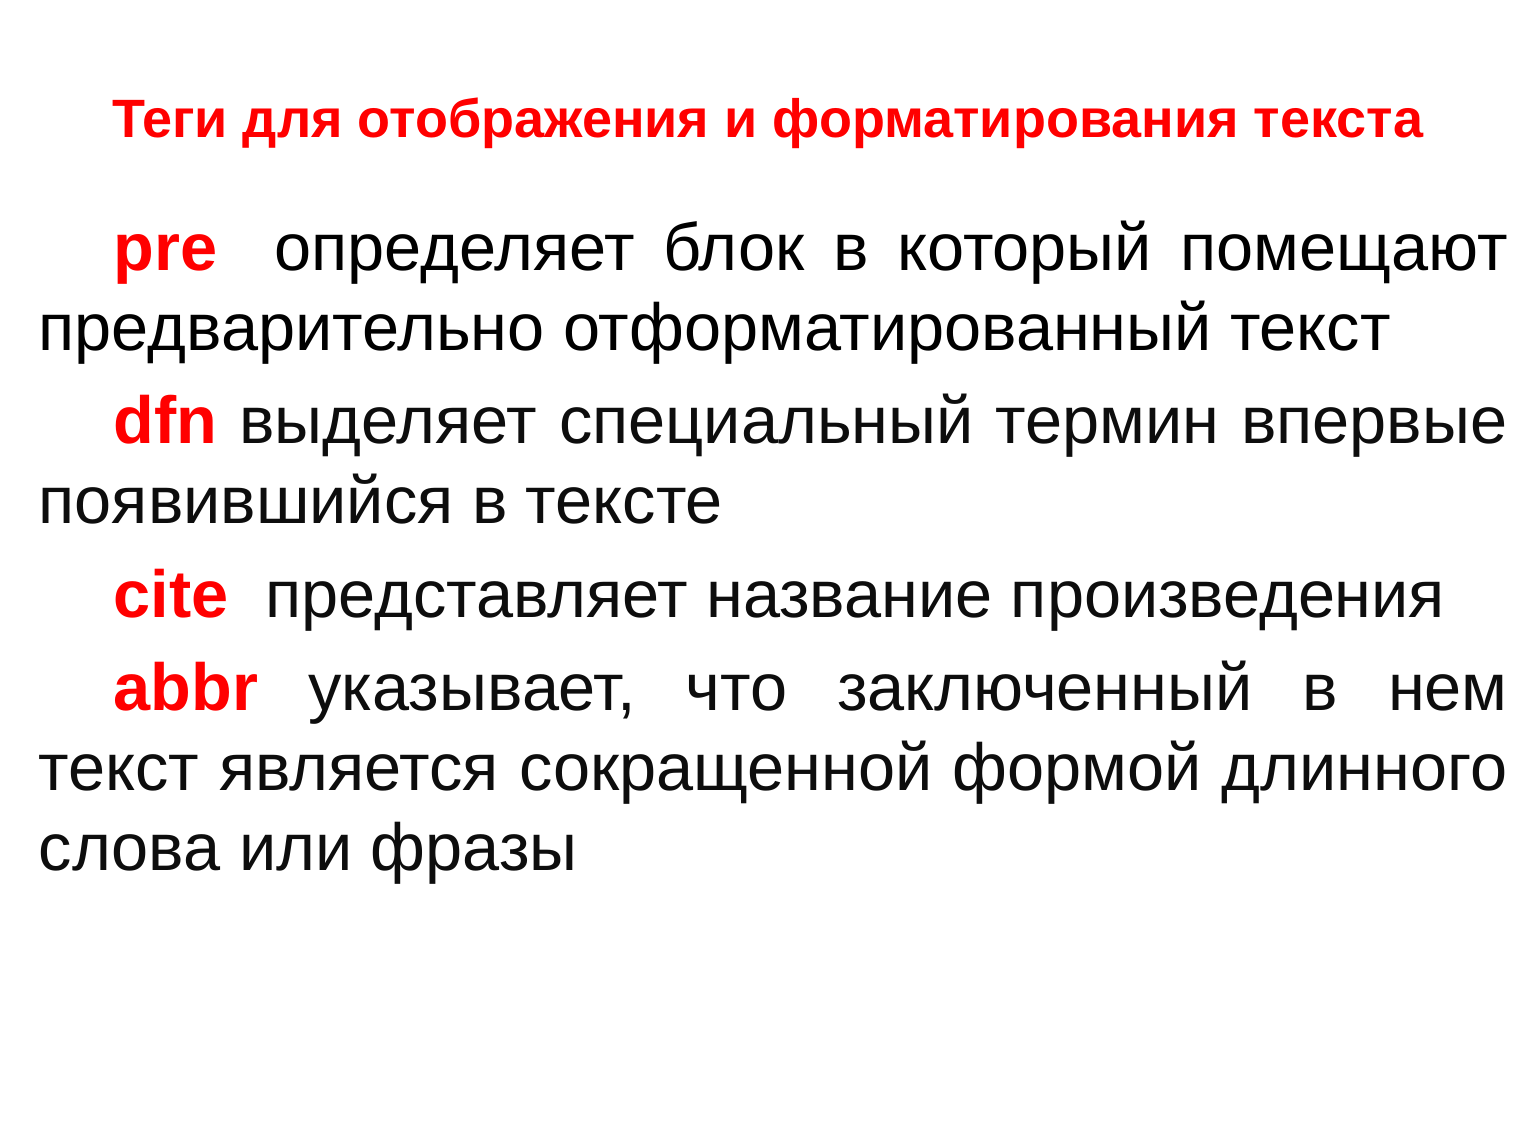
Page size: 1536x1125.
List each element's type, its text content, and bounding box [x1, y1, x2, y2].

list pre определяет блок в который помещают предварительно отформатированный текст dfn выделяет специальный термин впервые появившийся в тексте cite представляет название произведения abbr указывает, что заключенный в нем текст является сокращенной формой длинного слова или фразы [23, 196, 1524, 1083]
title Теги для отображения и форматирования текста [76, 54, 1459, 196]
